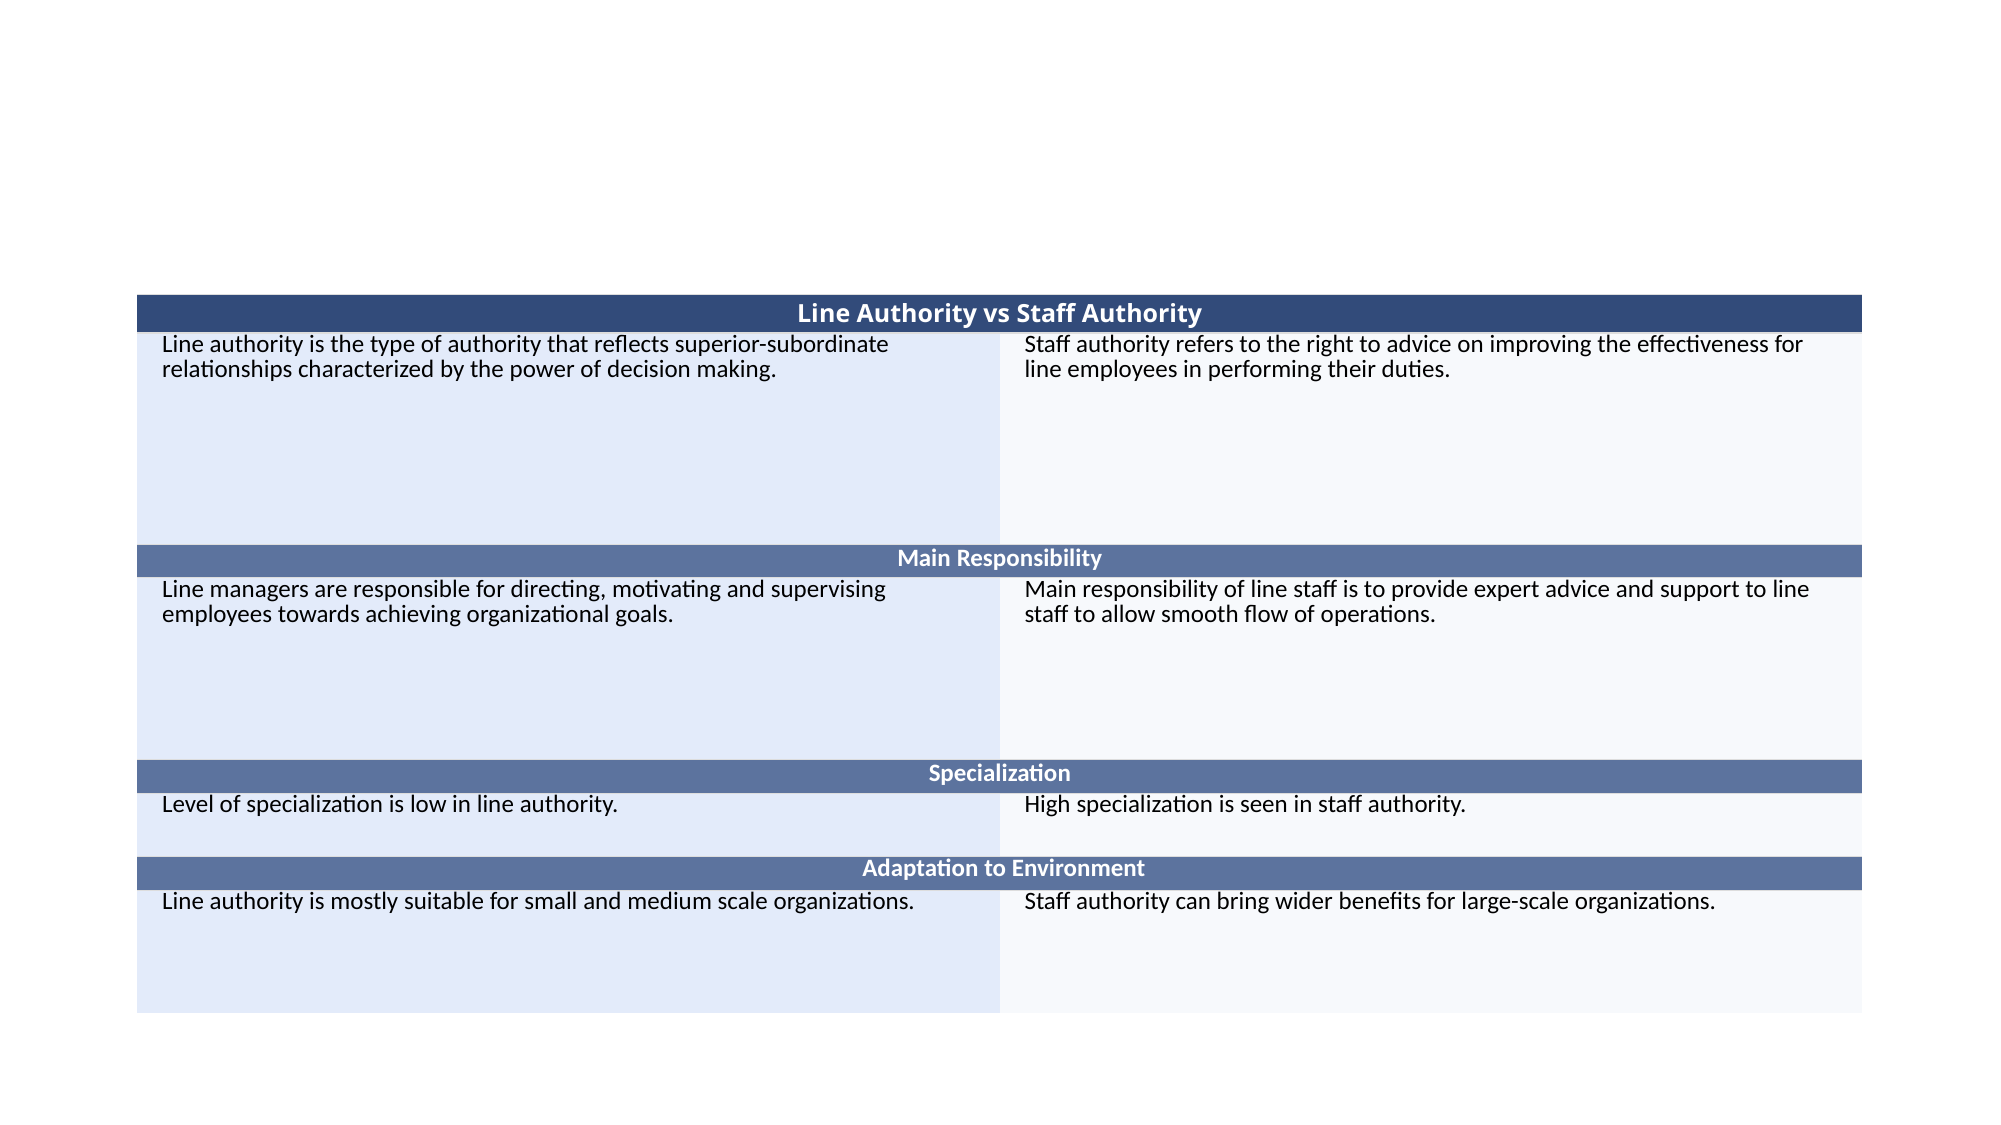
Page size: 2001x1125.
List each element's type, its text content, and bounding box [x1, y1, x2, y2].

table_cell Staff authority can bring wider benefits for large-scale organizations. [1000, 891, 1862, 1013]
table_cell High specialization is seen in staff authority. [1000, 794, 1862, 856]
table_cell Main responsibility of line staff is to provide expert advice and support to line staff to allow smooth flow of operations. [1000, 578, 1862, 759]
table_cell Main Responsibility [137, 545, 1862, 577]
table_cell Line managers are responsible for directing, motivating and supervising employees towards achieving organizational goals. [137, 578, 1000, 759]
table_header Line Authority vs Staff Authority [137, 295, 1862, 332]
table_cell Staff authority refers to the right to advice on improving the effectiveness for line employees in performing their duties. [1000, 334, 1862, 544]
table_cell Level of specialization is low in line authority. [137, 794, 1000, 856]
table_cell Line authority is mostly suitable for small and medium scale organizations. [137, 891, 1000, 1013]
table_cell Specialization [137, 760, 1862, 793]
table_cell Line authority is the type of authority that reflects superior-subordinate relationships characterized by the power of decision making. [137, 334, 1000, 544]
table_cell Adaptation to Environment [137, 857, 1862, 890]
